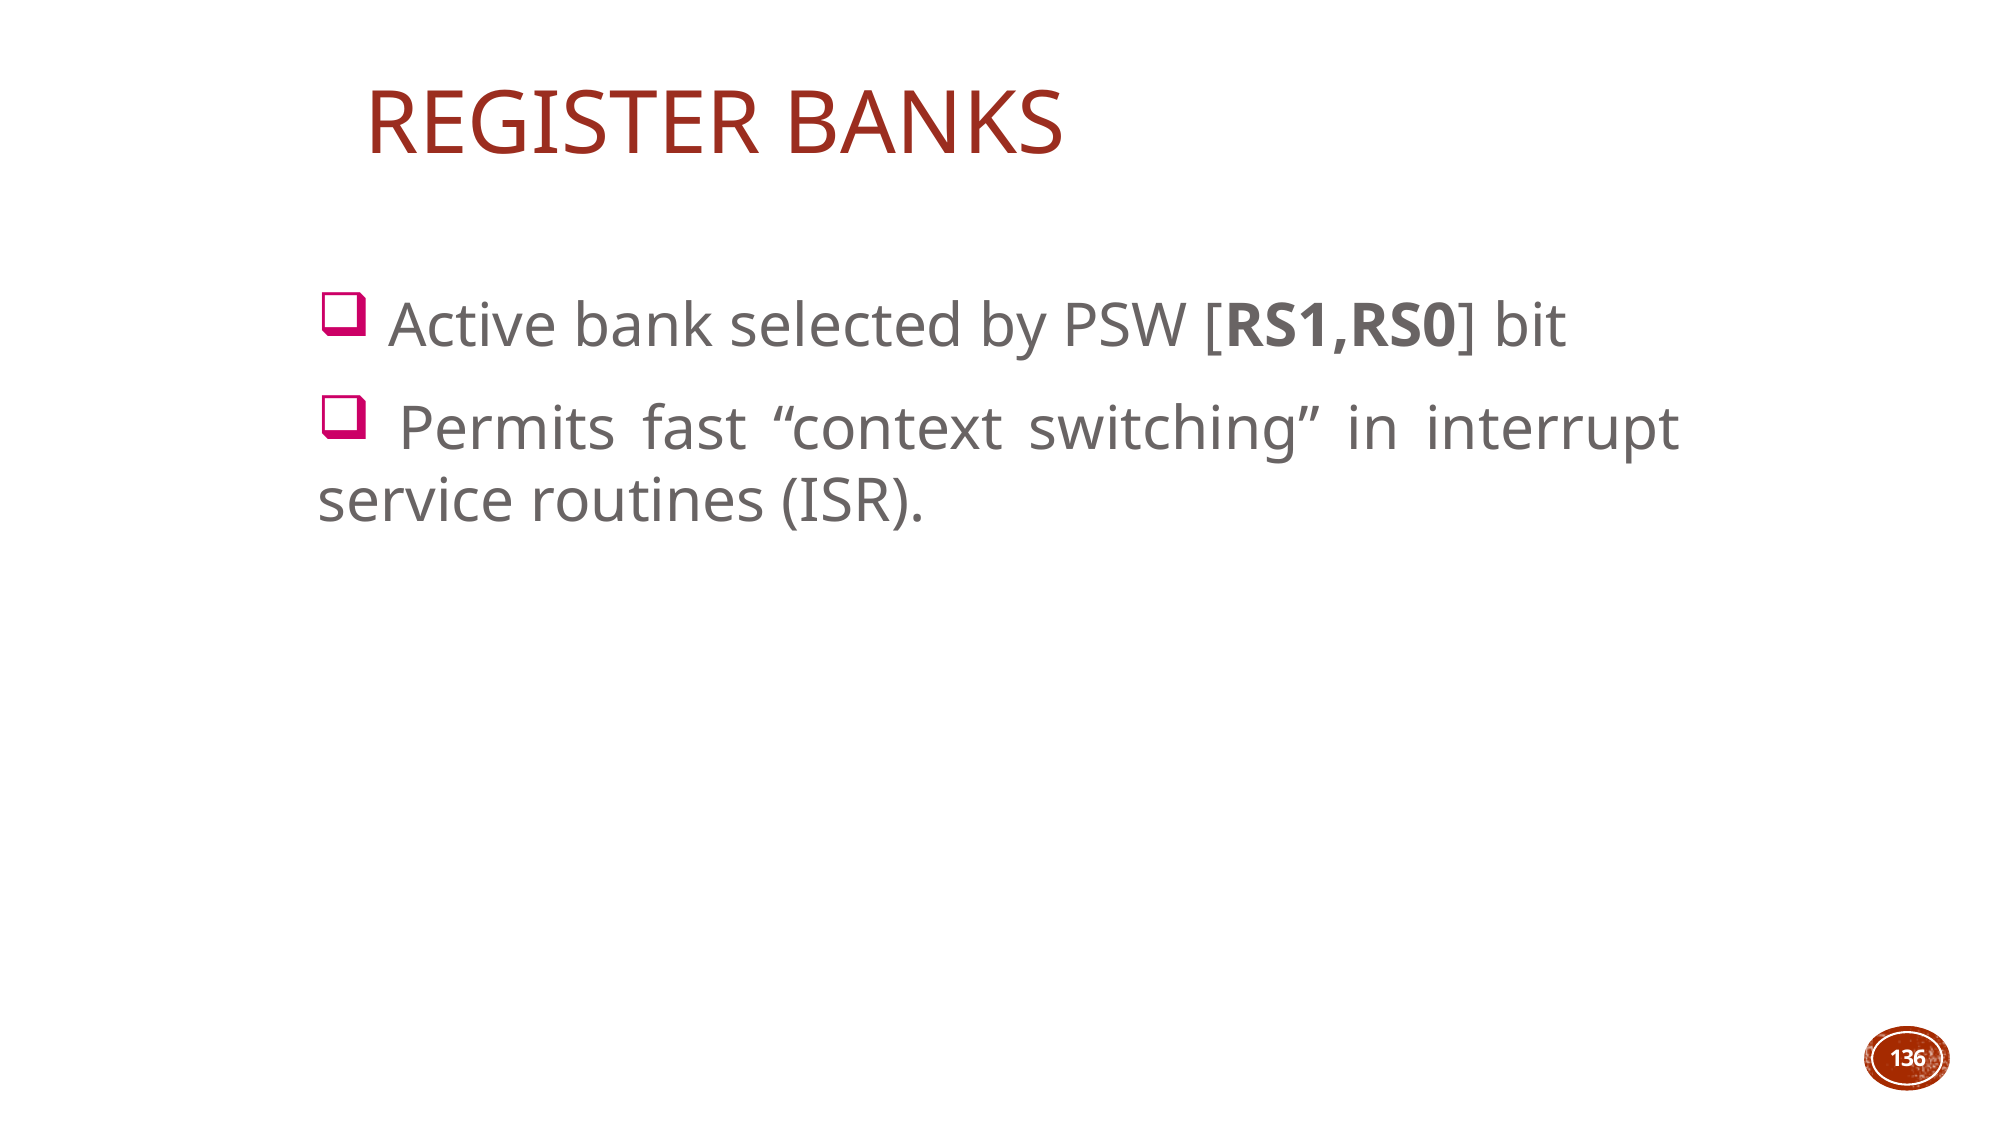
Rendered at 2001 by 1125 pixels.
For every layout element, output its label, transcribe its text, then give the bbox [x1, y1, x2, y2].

slide_number 136 [1855, 1028, 1961, 1089]
title Register Banks [350, 54, 1625, 180]
text_box Active bank selected by PSW [RS1,RS0] bit Permits fast “context switching” in interrupt service routines (ISR). [303, 278, 1697, 542]
